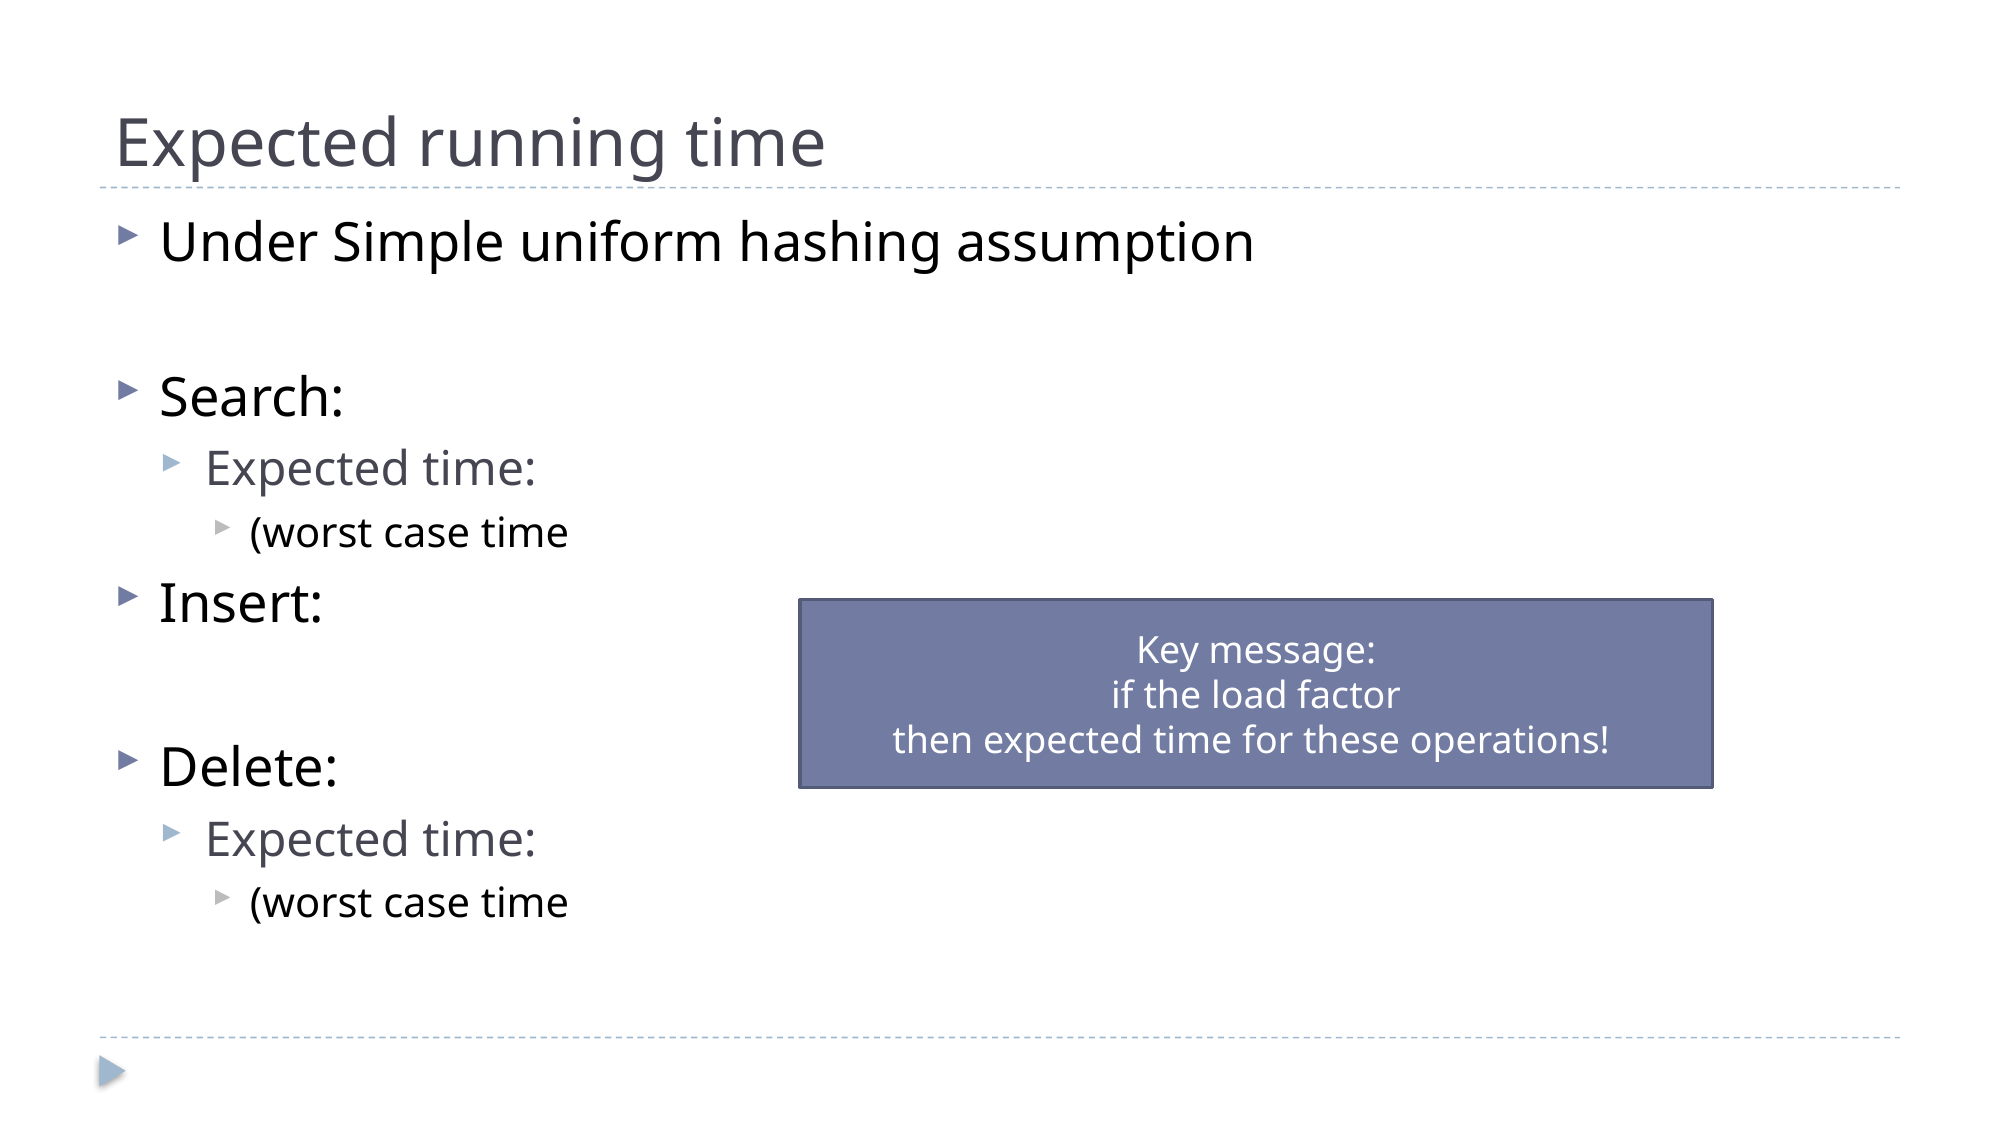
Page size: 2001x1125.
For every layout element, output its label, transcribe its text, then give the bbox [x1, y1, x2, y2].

title Expected running time [99, 24, 1901, 188]
